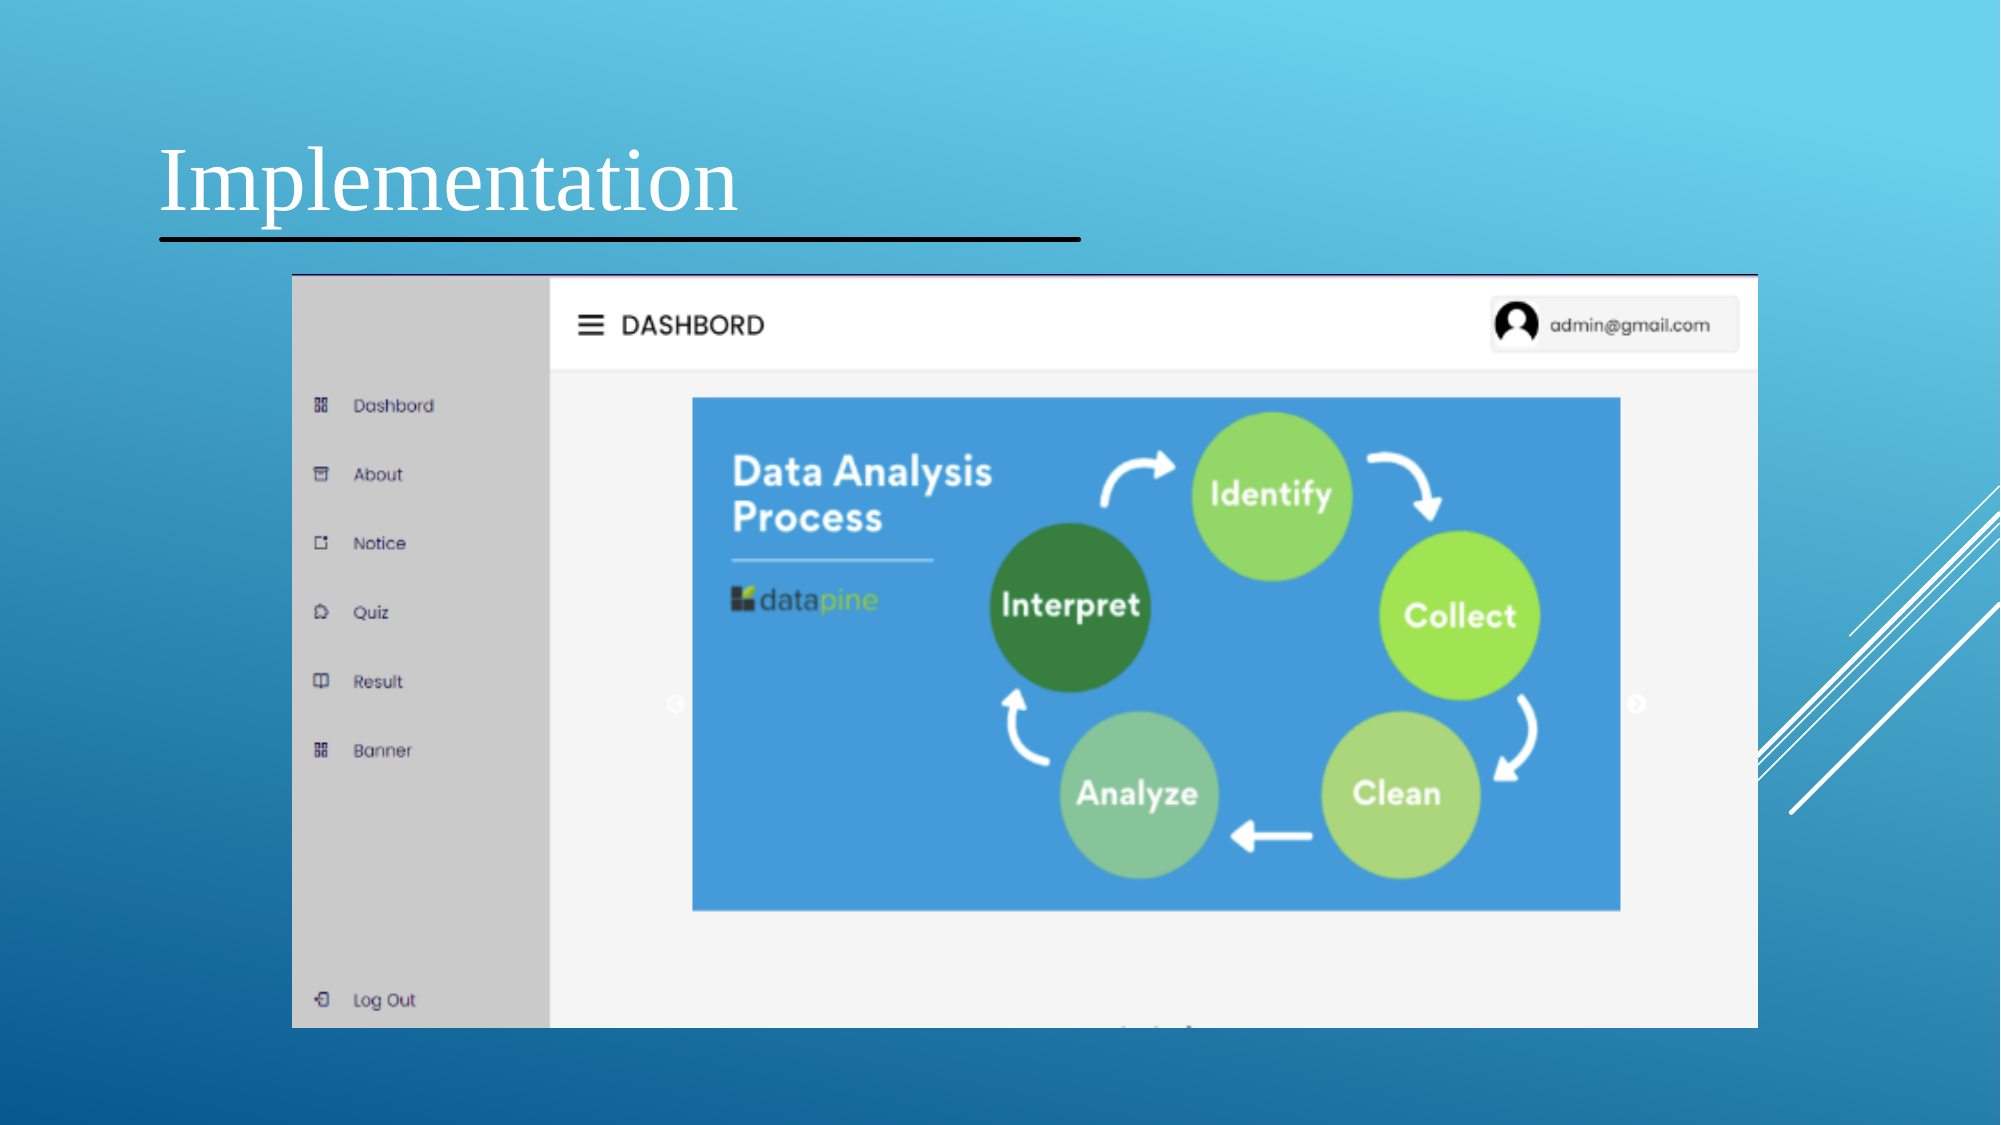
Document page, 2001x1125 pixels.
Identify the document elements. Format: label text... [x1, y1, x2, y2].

text_box Implementation [144, 110, 1146, 236]
picture [291, 274, 1758, 1029]
